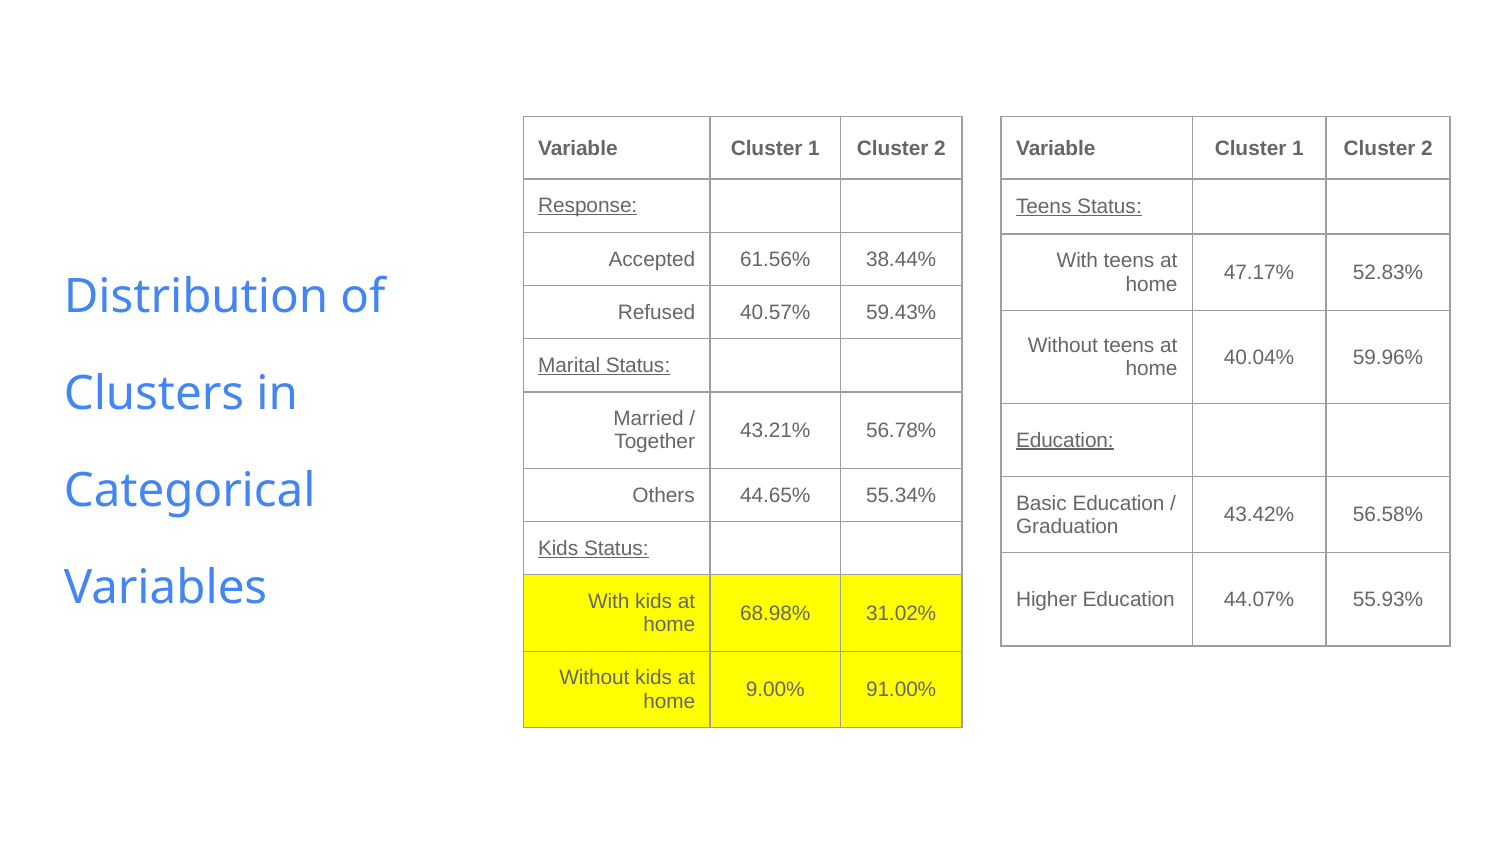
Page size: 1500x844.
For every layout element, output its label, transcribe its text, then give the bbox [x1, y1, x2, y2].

table_cell Marital Status: [524, 339, 709, 391]
table_cell 59.43% [841, 286, 961, 338]
table_cell With teens at home [1002, 235, 1192, 310]
table_cell Refused [524, 286, 709, 338]
table_cell 59.96% [1327, 311, 1449, 403]
table_cell Without kids at home [524, 652, 709, 727]
table_cell 43.21% [711, 393, 840, 468]
table_cell 38.44% [841, 233, 961, 285]
table_cell Higher Education [1002, 553, 1192, 645]
table_header Variable [524, 117, 709, 178]
table_cell Education: [1002, 404, 1192, 476]
table_cell With kids at home [524, 575, 709, 651]
table_cell 9.00% [711, 652, 840, 727]
table_cell 40.04% [1193, 311, 1325, 403]
title Distribution of Clusters in Categorical Variables [48, 214, 511, 634]
table_cell 56.58% [1327, 477, 1449, 552]
table_cell 55.34% [841, 469, 961, 521]
table_cell [711, 339, 840, 391]
table_cell 56.78% [841, 393, 961, 468]
table_cell 61.56% [711, 233, 840, 285]
table_cell 68.98% [711, 575, 840, 651]
table_cell Accepted [524, 233, 709, 285]
table_cell [841, 180, 961, 232]
table_cell 47.17% [1193, 235, 1325, 310]
table_cell Basic Education / Graduation [1002, 477, 1192, 552]
table_cell Teens Status: [1002, 180, 1192, 233]
table_cell Others [524, 469, 709, 521]
table_cell 31.02% [841, 575, 961, 651]
table_cell Married / Together [524, 393, 709, 468]
table_cell [1327, 180, 1449, 233]
table_cell [841, 522, 961, 574]
table_cell 52.83% [1327, 235, 1449, 310]
table_cell Without teens at home [1002, 311, 1192, 403]
table_cell Kids Status: [524, 522, 709, 574]
table_header Cluster 2 [1327, 117, 1449, 178]
table_cell 55.93% [1327, 553, 1449, 645]
table_cell 40.57% [711, 286, 840, 338]
table_header Variable [1002, 117, 1192, 178]
table_cell [711, 180, 840, 232]
table_cell [711, 522, 840, 574]
table_header Cluster 1 [1193, 117, 1325, 178]
table_cell 44.07% [1193, 553, 1325, 645]
table_cell Response: [524, 180, 709, 232]
table_cell 43.42% [1193, 477, 1325, 552]
table_cell 91.00% [841, 652, 961, 727]
table_header Cluster 2 [841, 117, 961, 178]
table_cell [1193, 404, 1325, 476]
table_cell 44.65% [711, 469, 840, 521]
table_cell [1327, 404, 1449, 476]
table_cell [841, 339, 961, 391]
table_cell [1193, 180, 1325, 233]
table_header Cluster 1 [711, 117, 840, 178]
